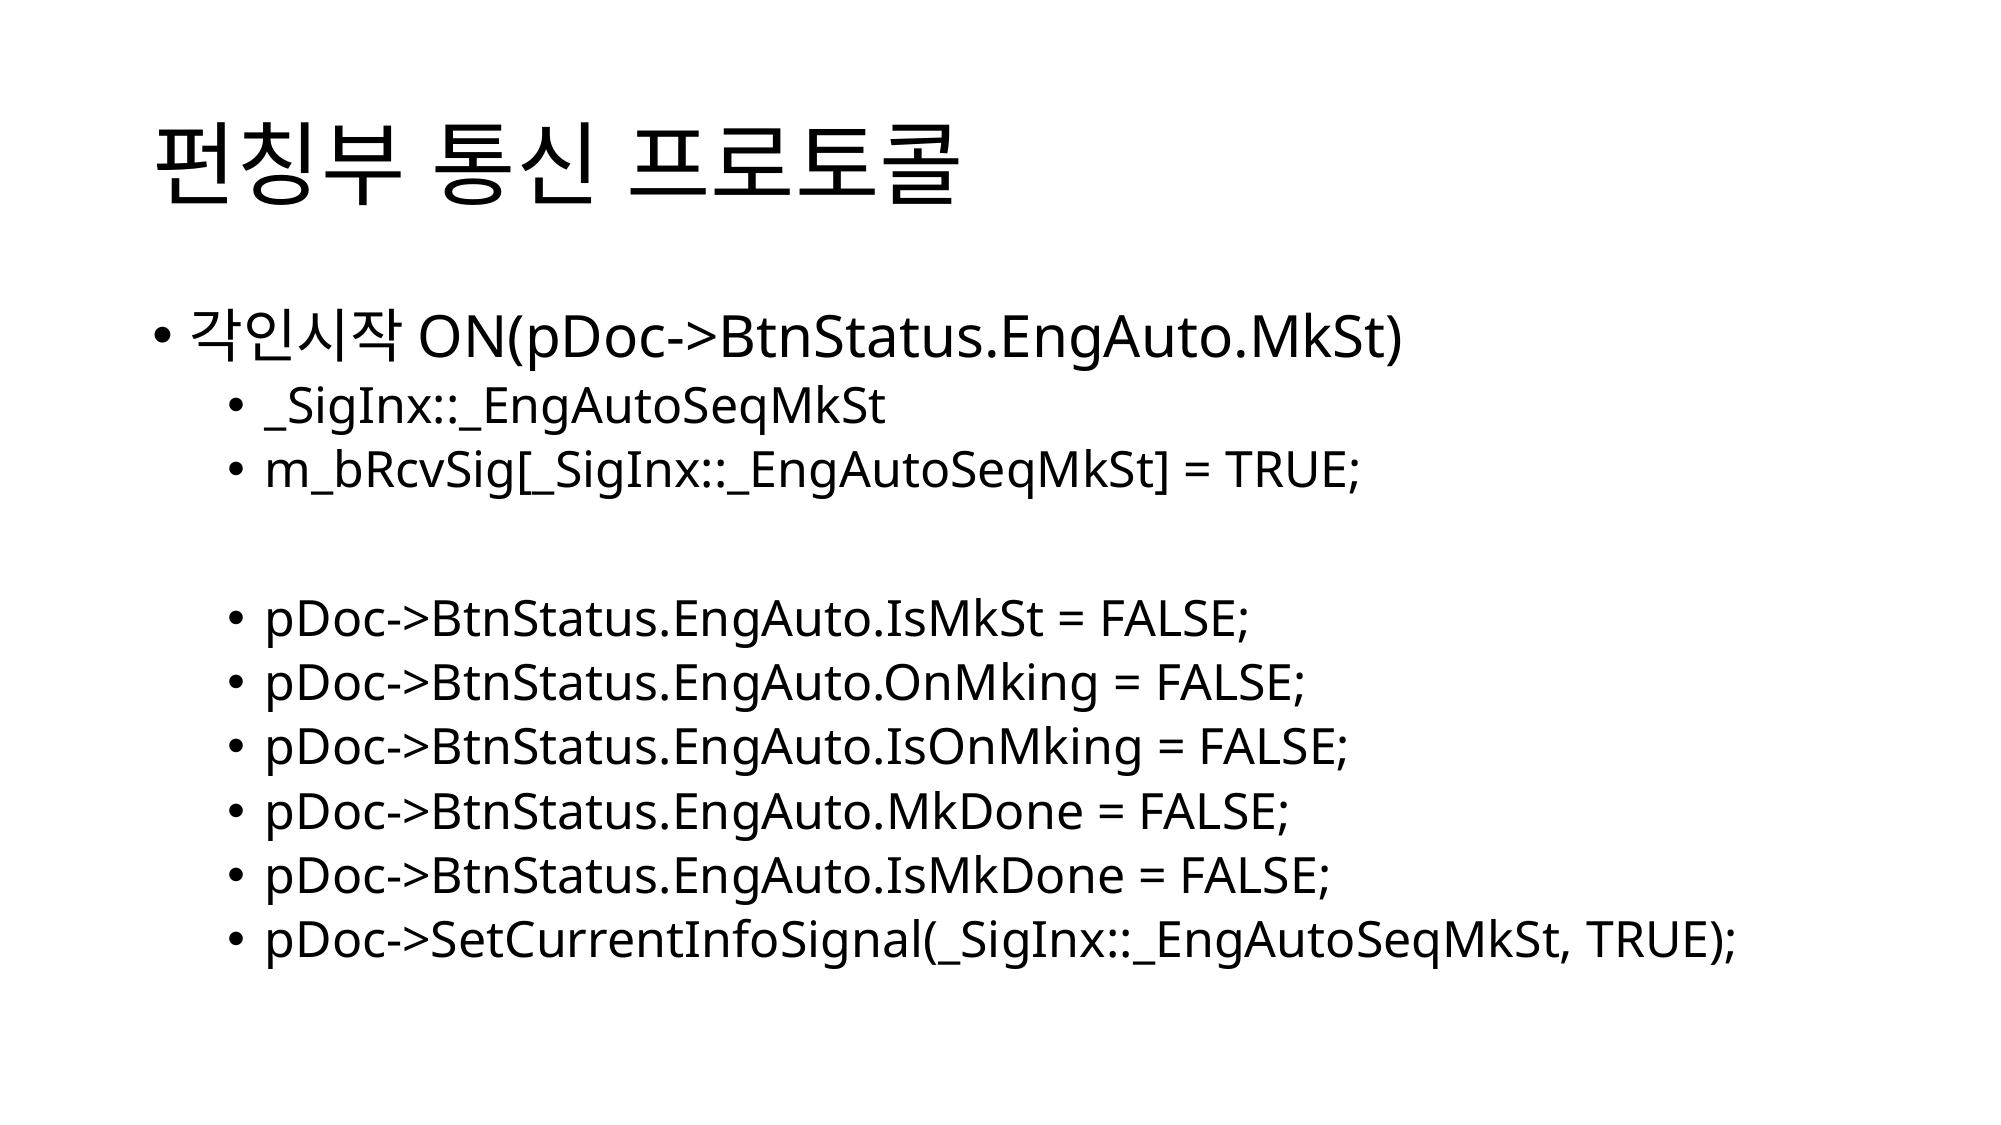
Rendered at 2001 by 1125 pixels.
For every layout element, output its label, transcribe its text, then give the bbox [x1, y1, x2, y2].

list 각인시작ON(pDoc->BtnStatus.EngAuto.MkSt) _SigInx::_EngAutoSeqMkSt m_bRcvSig[_SigInx::_EngAutoSeqMkSt] = TRUE; pDoc->BtnStatus.EngAuto.IsMkSt = FALSE; pDoc->BtnStatus.EngAuto.OnMking = FALSE; pDoc->BtnStatus.EngAuto.IsOnMking = FALSE; pDoc->BtnStatus.EngAuto.MkDone = FALSE; pDoc->BtnStatus.EngAuto.IsMkDone = FALSE; pDoc->SetCurrentInfoSignal(_SigInx::_EngAutoSeqMkSt, TRUE); [137, 299, 1863, 1014]
title 펀칭부 통신 프로토콜 [137, 59, 1863, 278]
